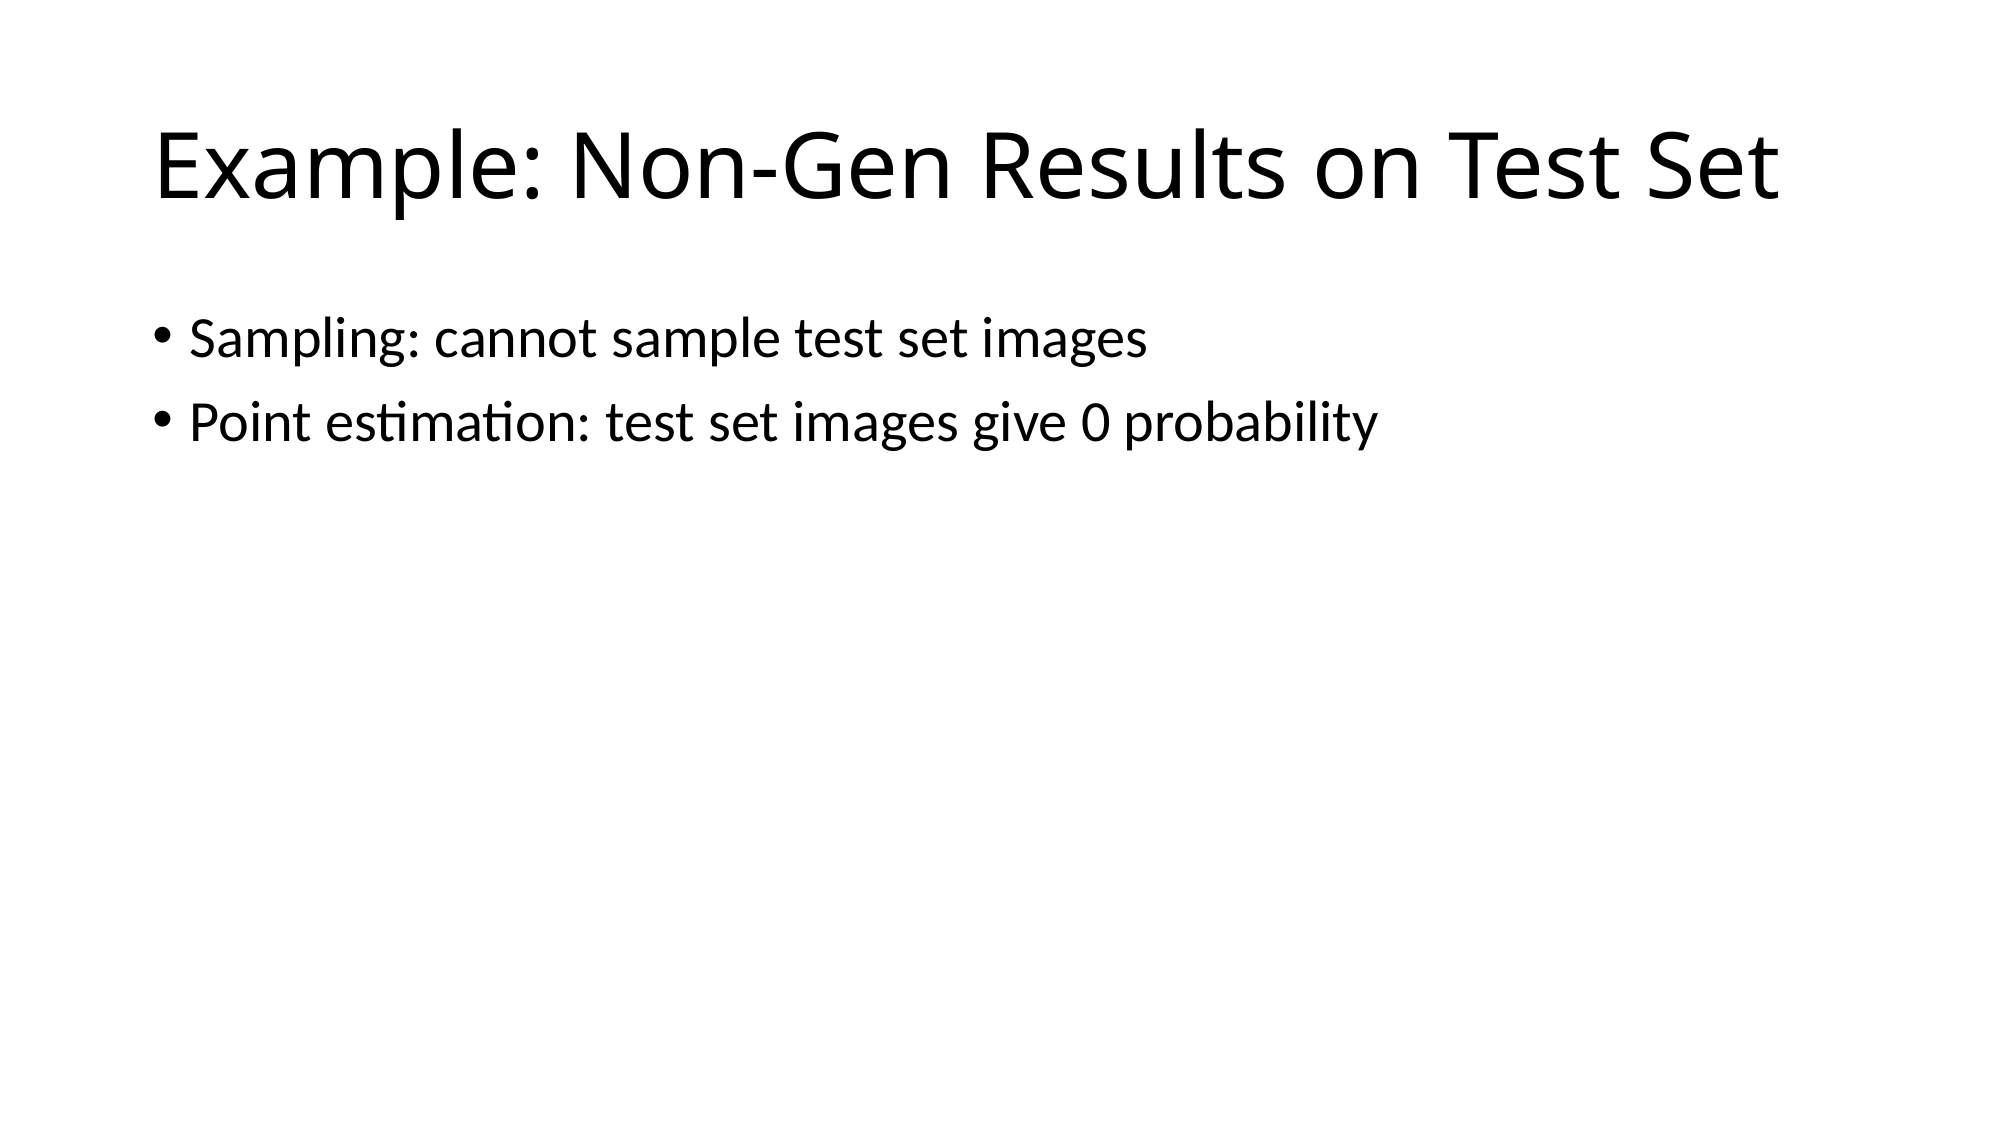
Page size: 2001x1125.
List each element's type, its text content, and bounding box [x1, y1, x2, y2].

title Example: Non-Gen Results on Test Set [137, 59, 1863, 278]
list Sampling: cannot sample test set images Point estimation: test set images give 0 probability [137, 299, 1863, 1014]
